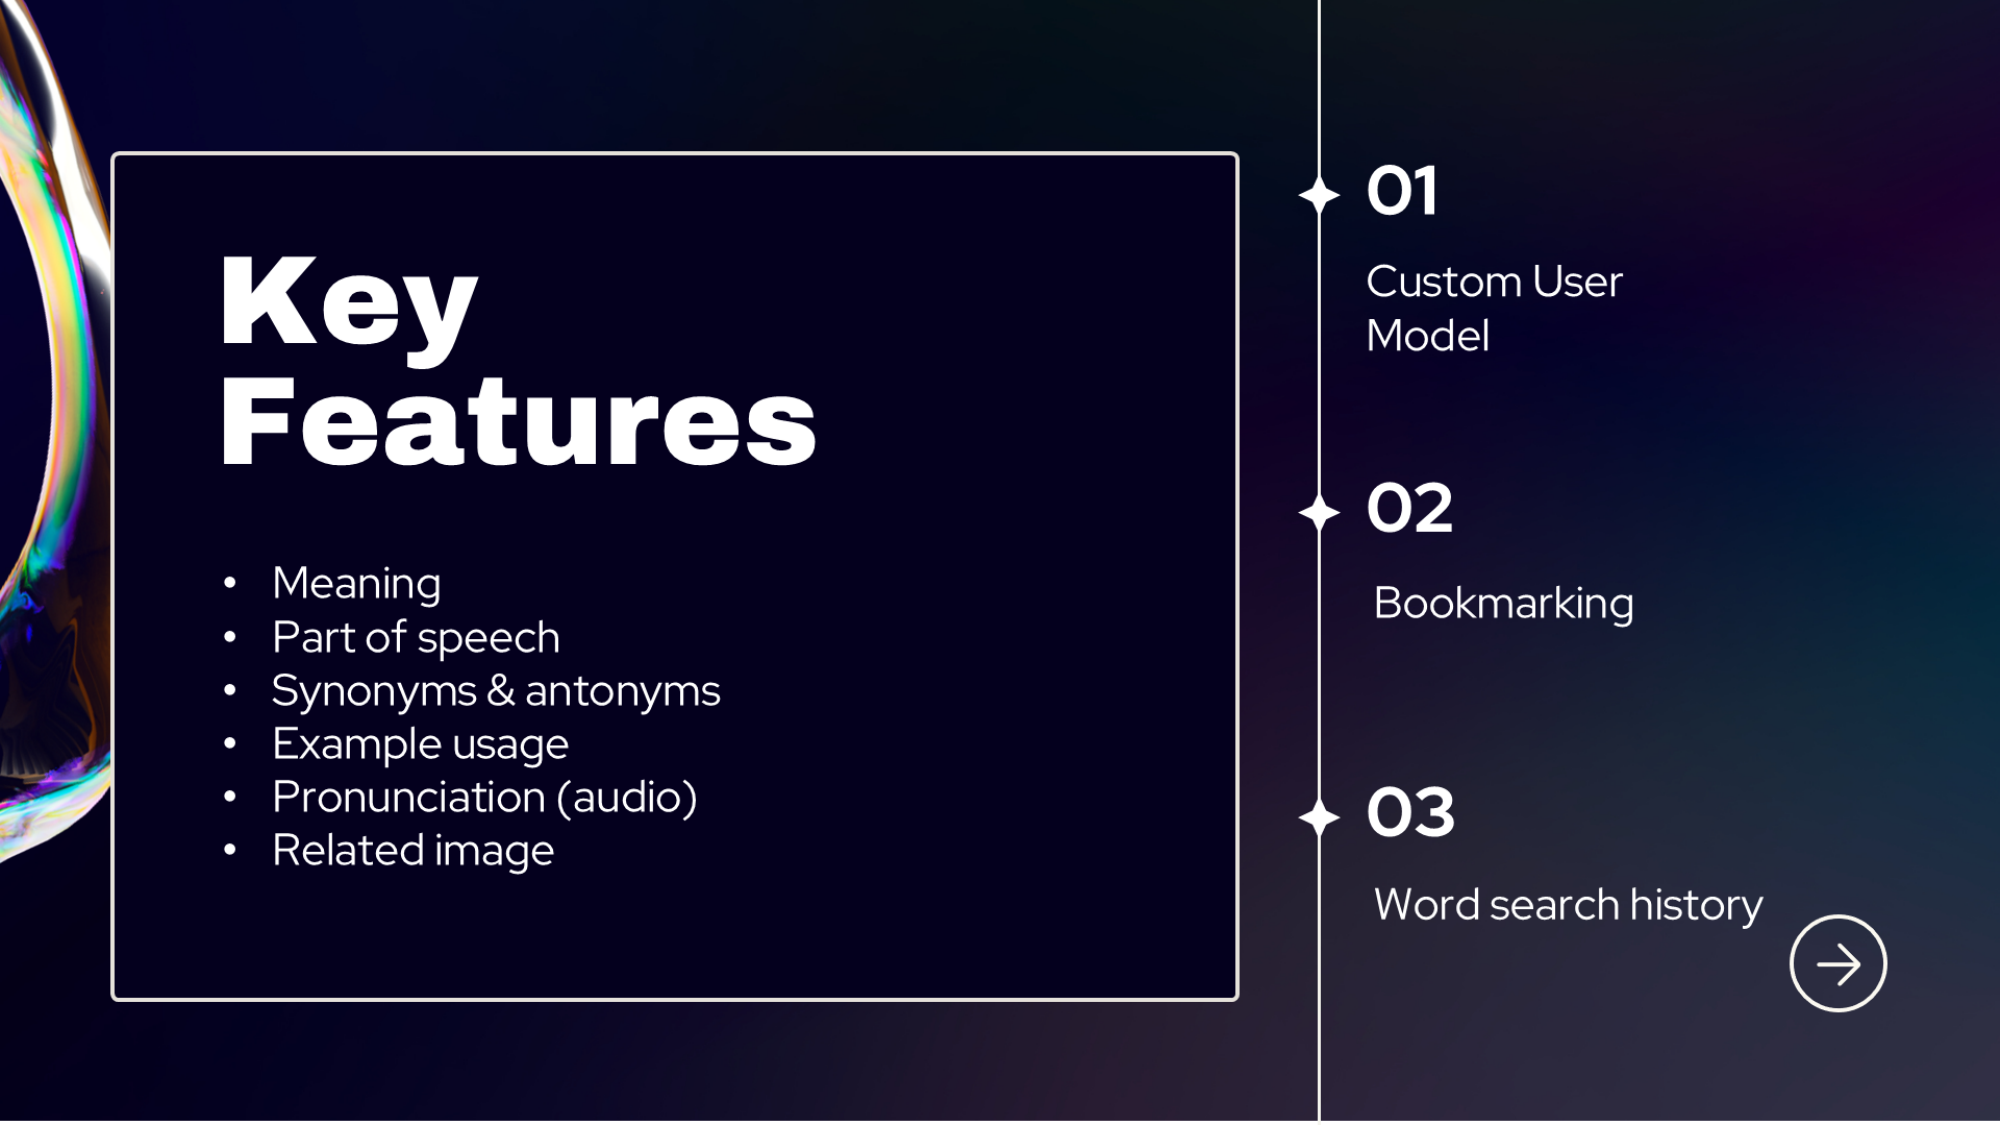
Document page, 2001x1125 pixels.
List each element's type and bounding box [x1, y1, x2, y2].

list [0, 0, 2000, 1125]
